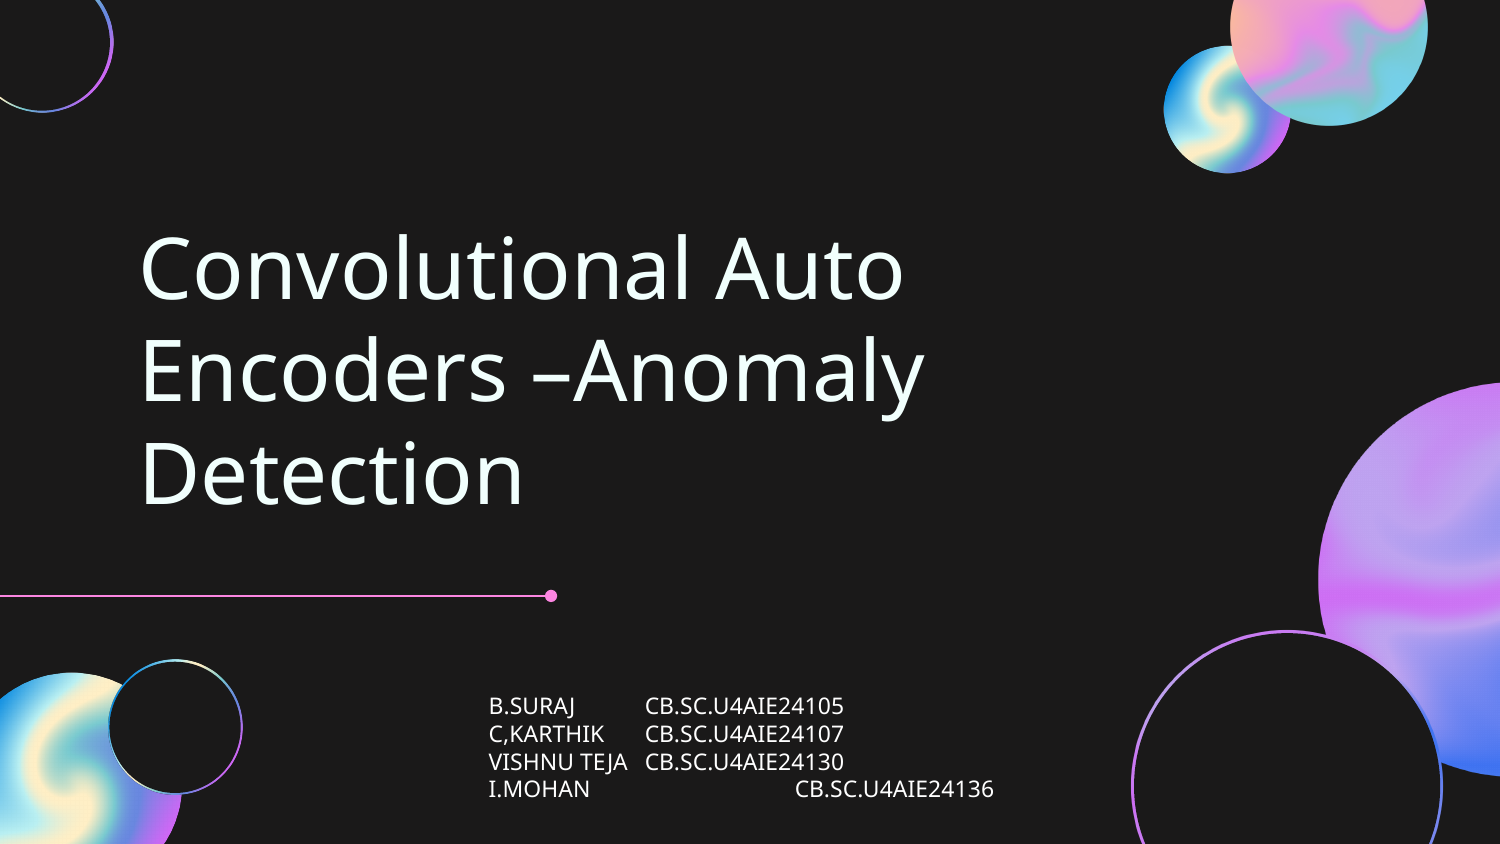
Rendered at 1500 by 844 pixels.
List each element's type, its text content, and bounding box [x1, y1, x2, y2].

picture [1159, 0, 1431, 178]
picture [0, 0, 118, 118]
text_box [1126, 375, 1500, 844]
picture [0, 655, 247, 844]
title Convolutional Auto Encoders –Anomaly Detection [123, 185, 1273, 537]
text_box B.SURAJ CB.SC.U4AIE24105 C,KARTHIK CB.SC.U4AIE24107 VISHNU TEJA CB.SC.U4AIE24130 I.MOHAN CB.SC.U4AIE24136 [473, 684, 1121, 810]
